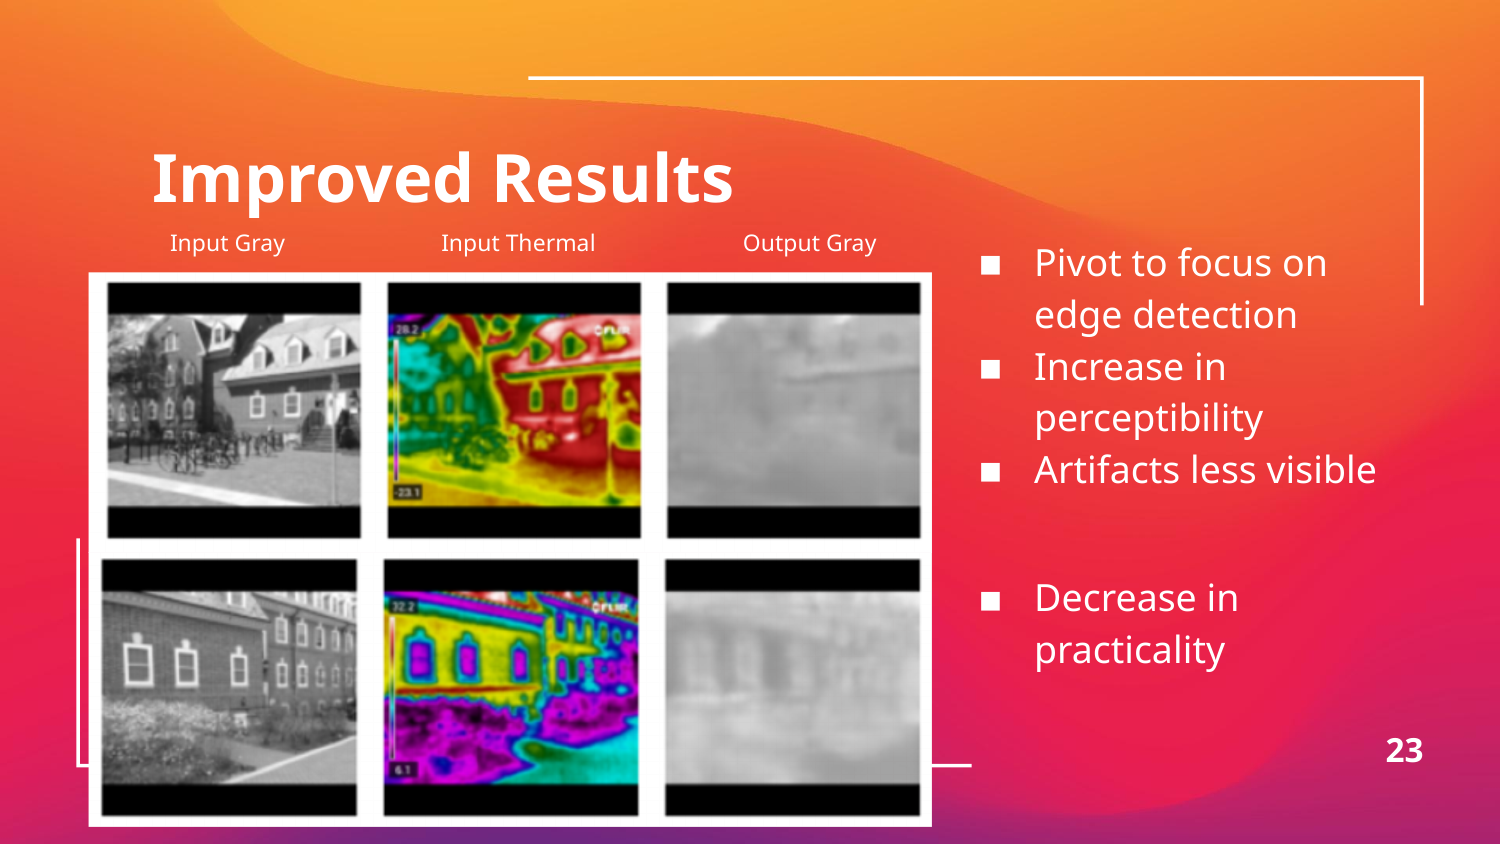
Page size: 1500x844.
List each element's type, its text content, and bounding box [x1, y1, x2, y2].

text_box Output Gray [713, 214, 906, 270]
title Improved Results [655, 145, 1333, 206]
text_box Input Gray [131, 214, 324, 270]
list Pivot to focus on edge detection Increase in perceptibility Artifacts less visible Decrease in practicality [959, 232, 1424, 690]
slide_number ‹#› [1347, 696, 1424, 775]
title Improved Results [152, 145, 364, 206]
picture [0, 0, 1500, 844]
